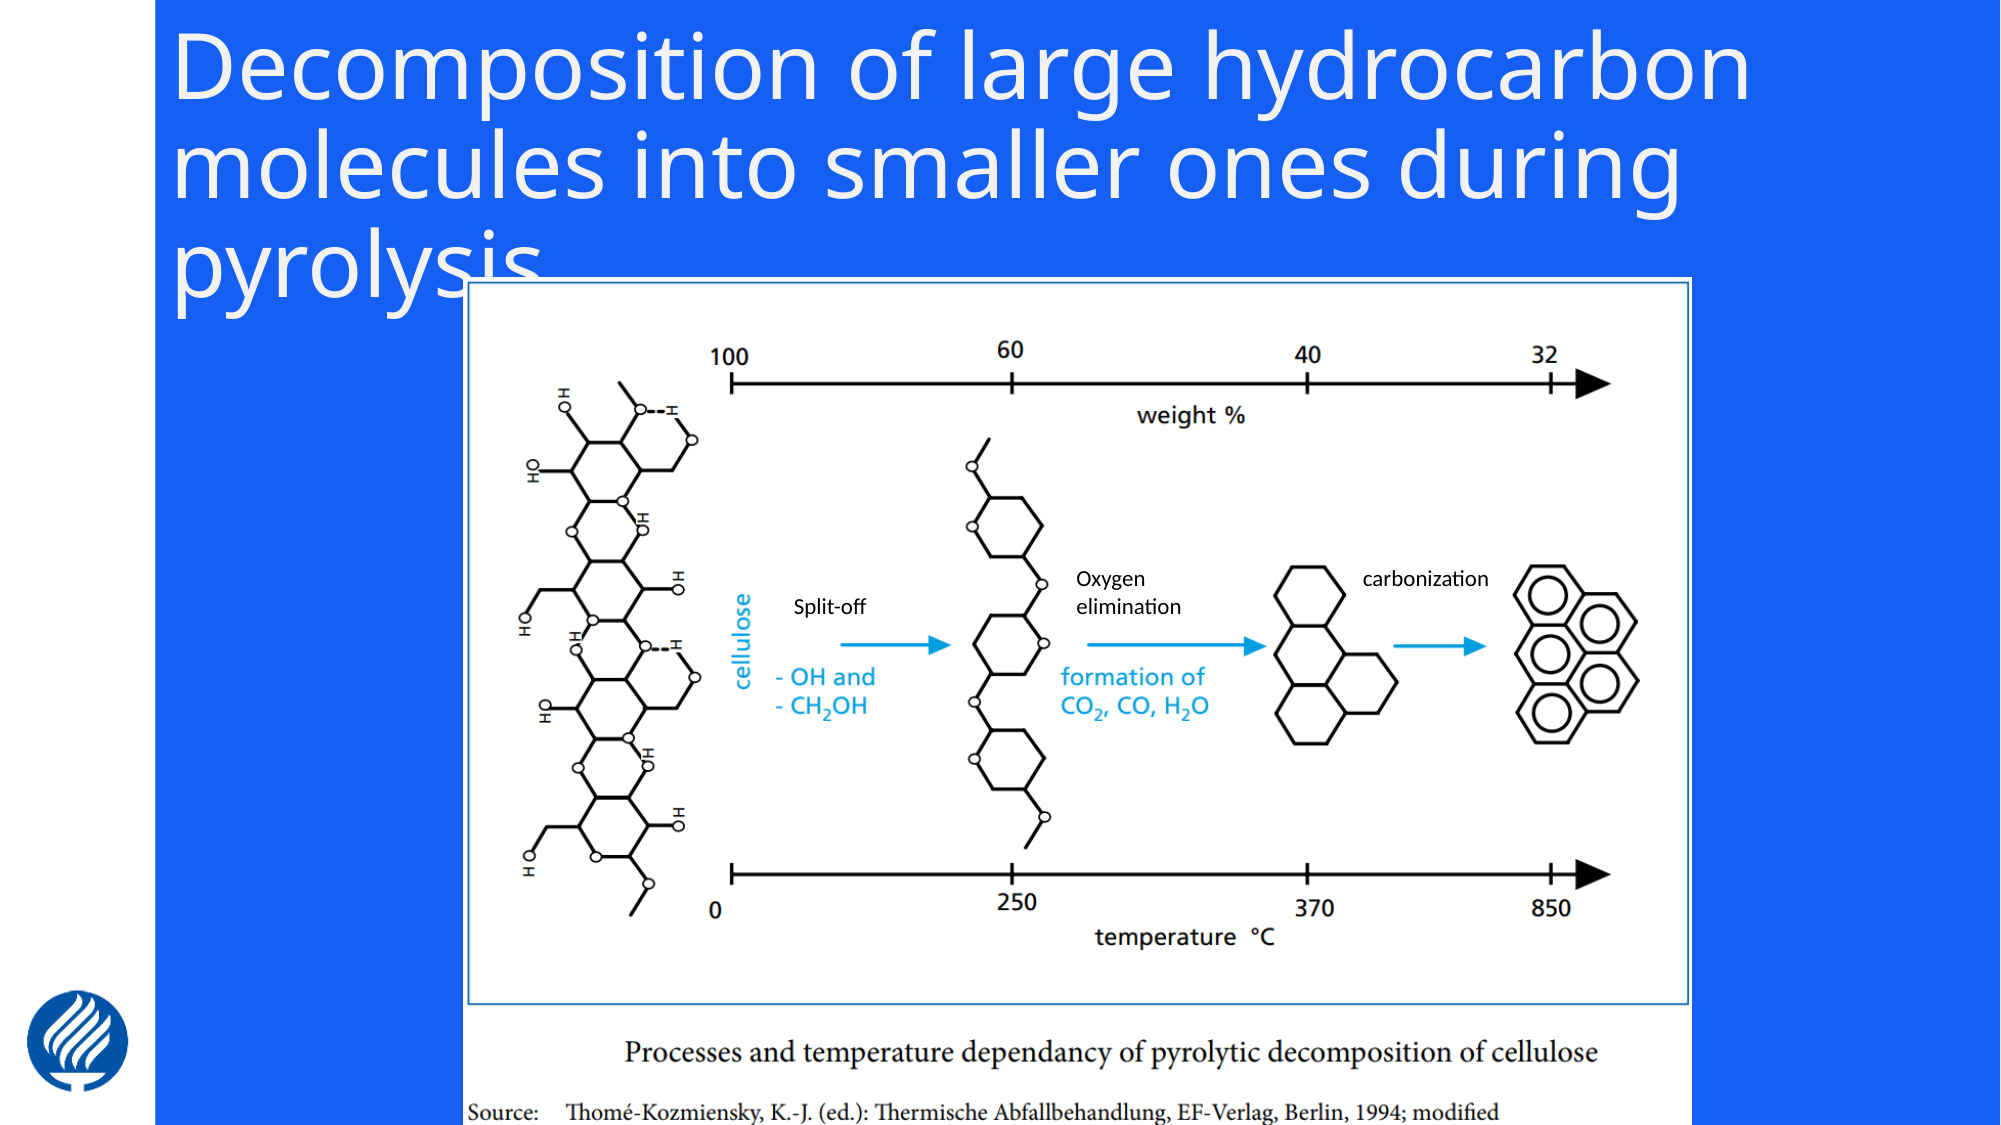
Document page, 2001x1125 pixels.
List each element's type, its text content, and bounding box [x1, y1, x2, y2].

title Decomposition of large hydrocarbon molecules into smaller ones during pyrolysis [155, 59, 2000, 278]
picture [0, 0, 2001, 1125]
